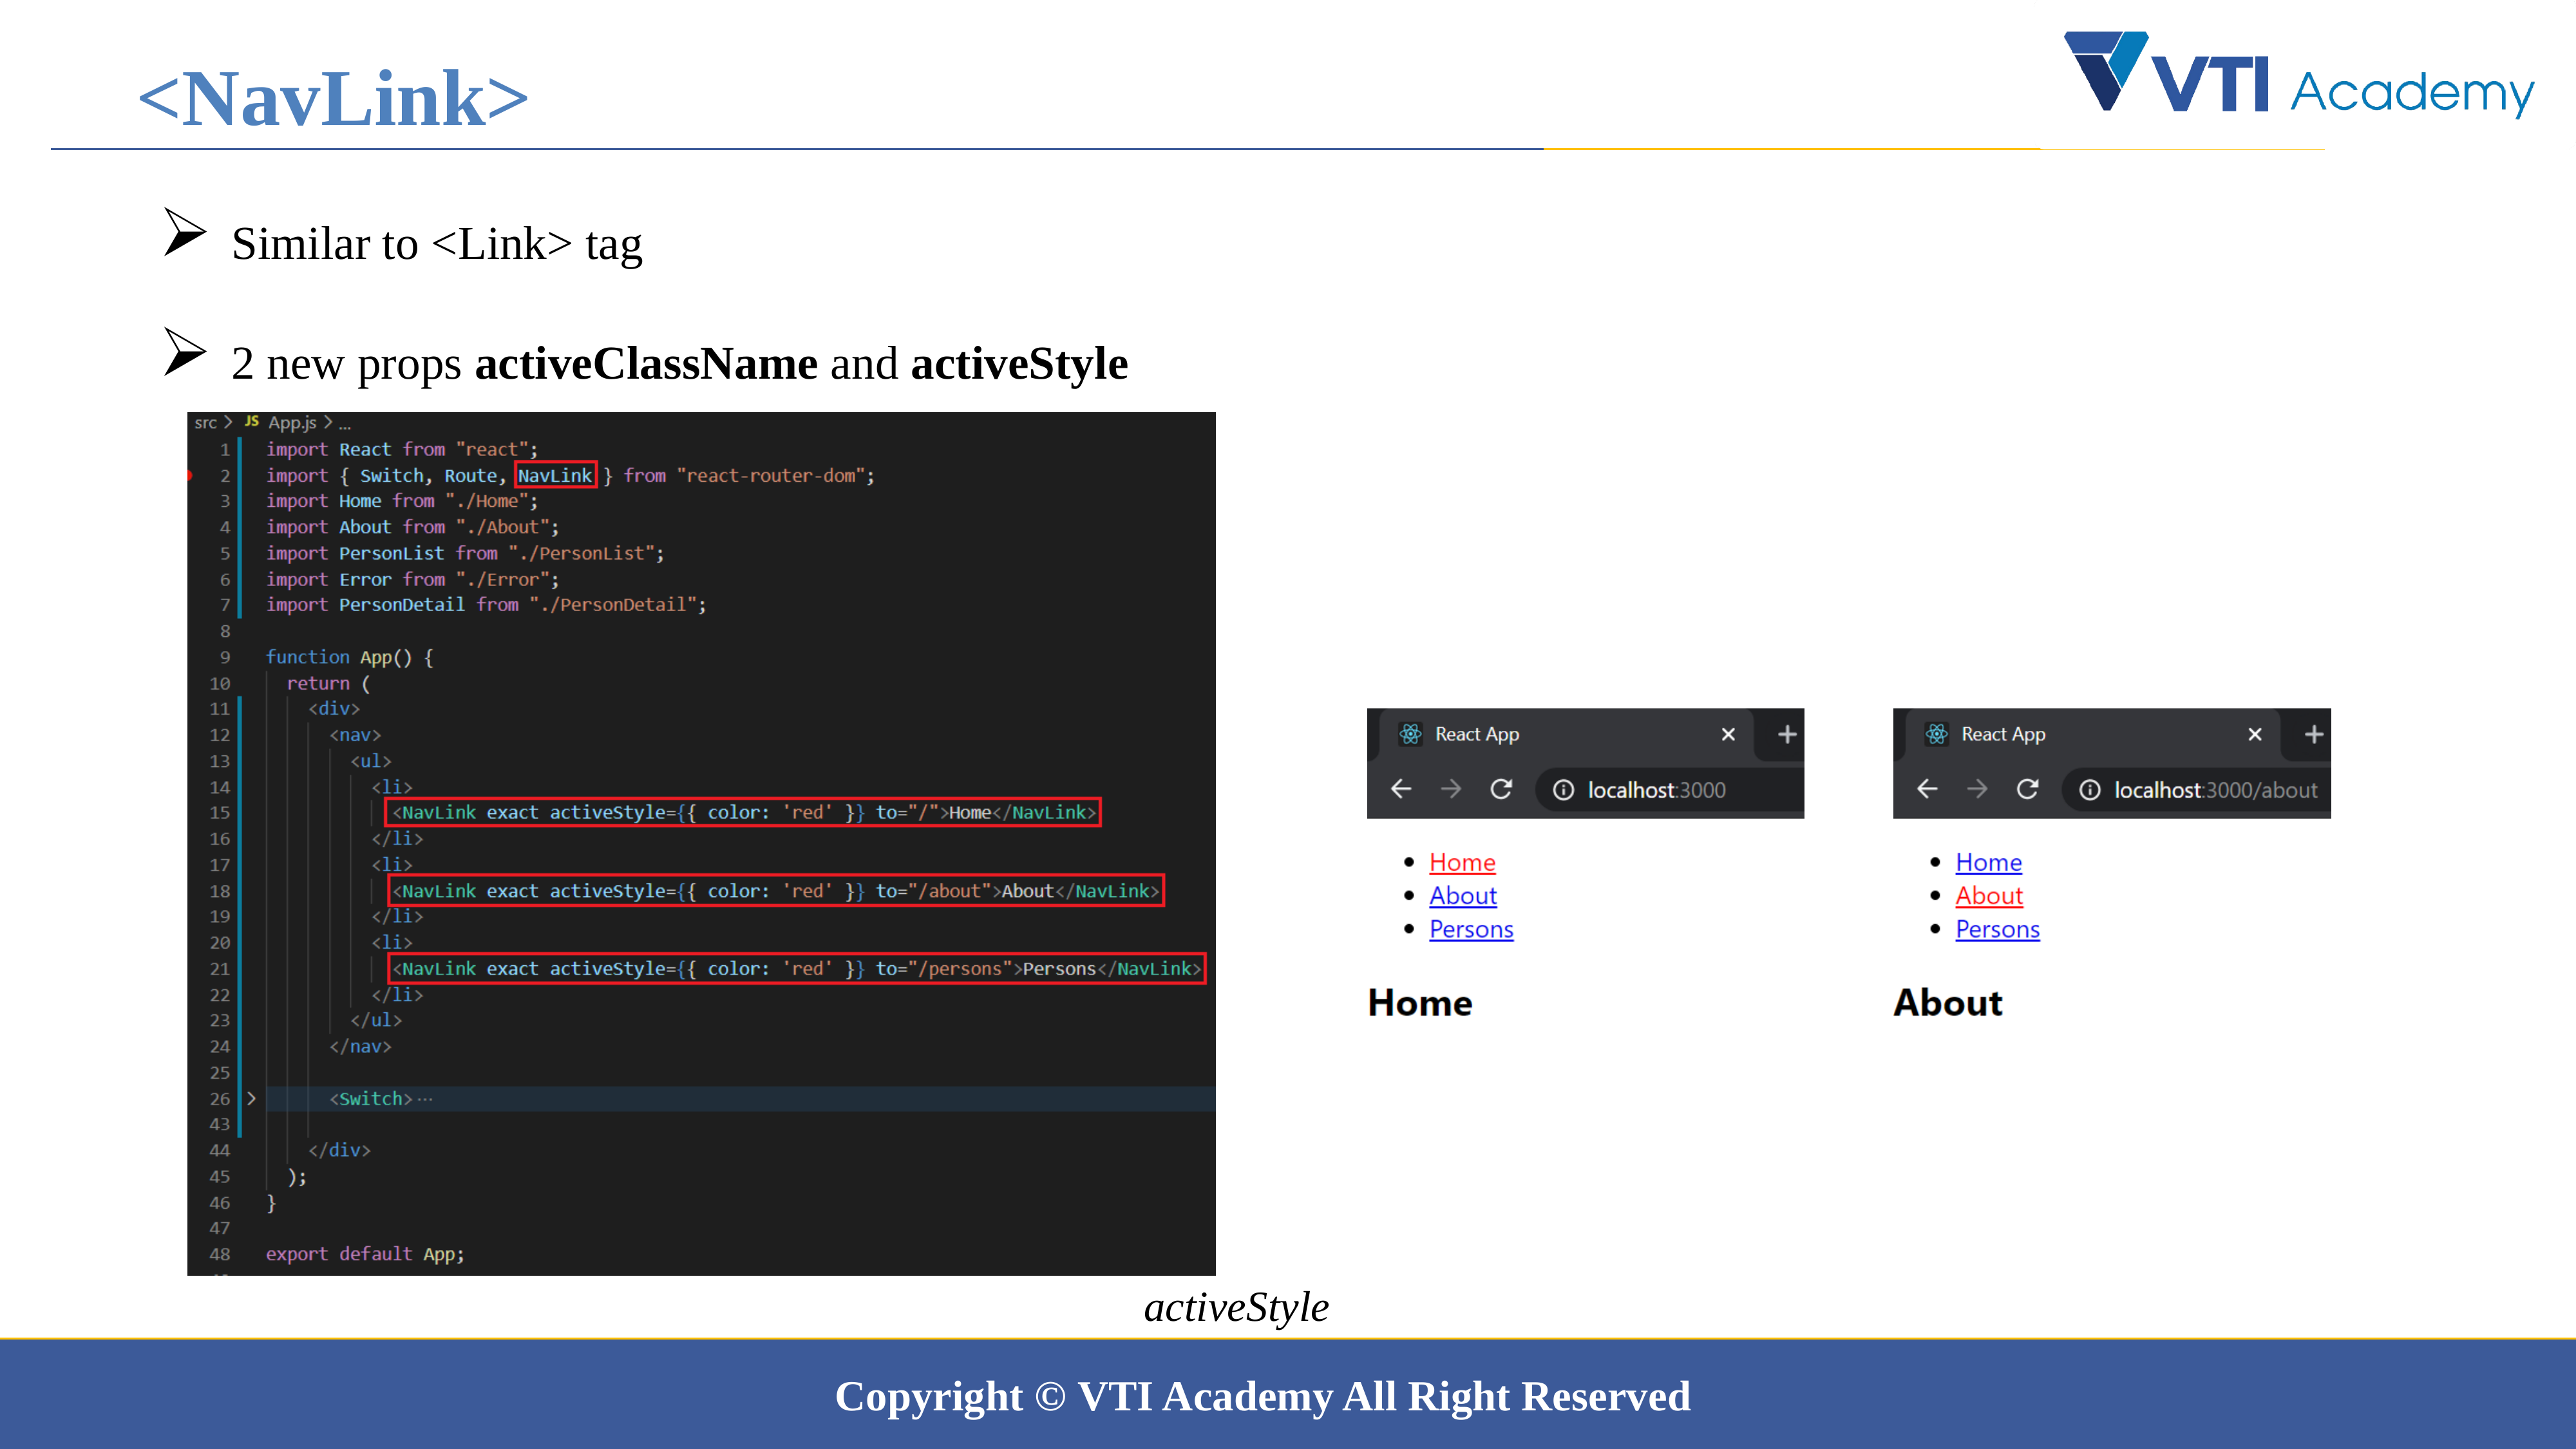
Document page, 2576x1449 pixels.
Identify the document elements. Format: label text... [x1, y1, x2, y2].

picture [187, 412, 1216, 1276]
picture [1893, 708, 2331, 1025]
text_box Similar to <Link> tag 2 new props activeClassName and activeStyle [149, 207, 2057, 395]
picture [2034, 0, 2576, 149]
text_box activeStyle [1134, 1273, 1340, 1334]
text_box <NavLink> [126, 60, 1774, 126]
picture [1367, 708, 1805, 1025]
